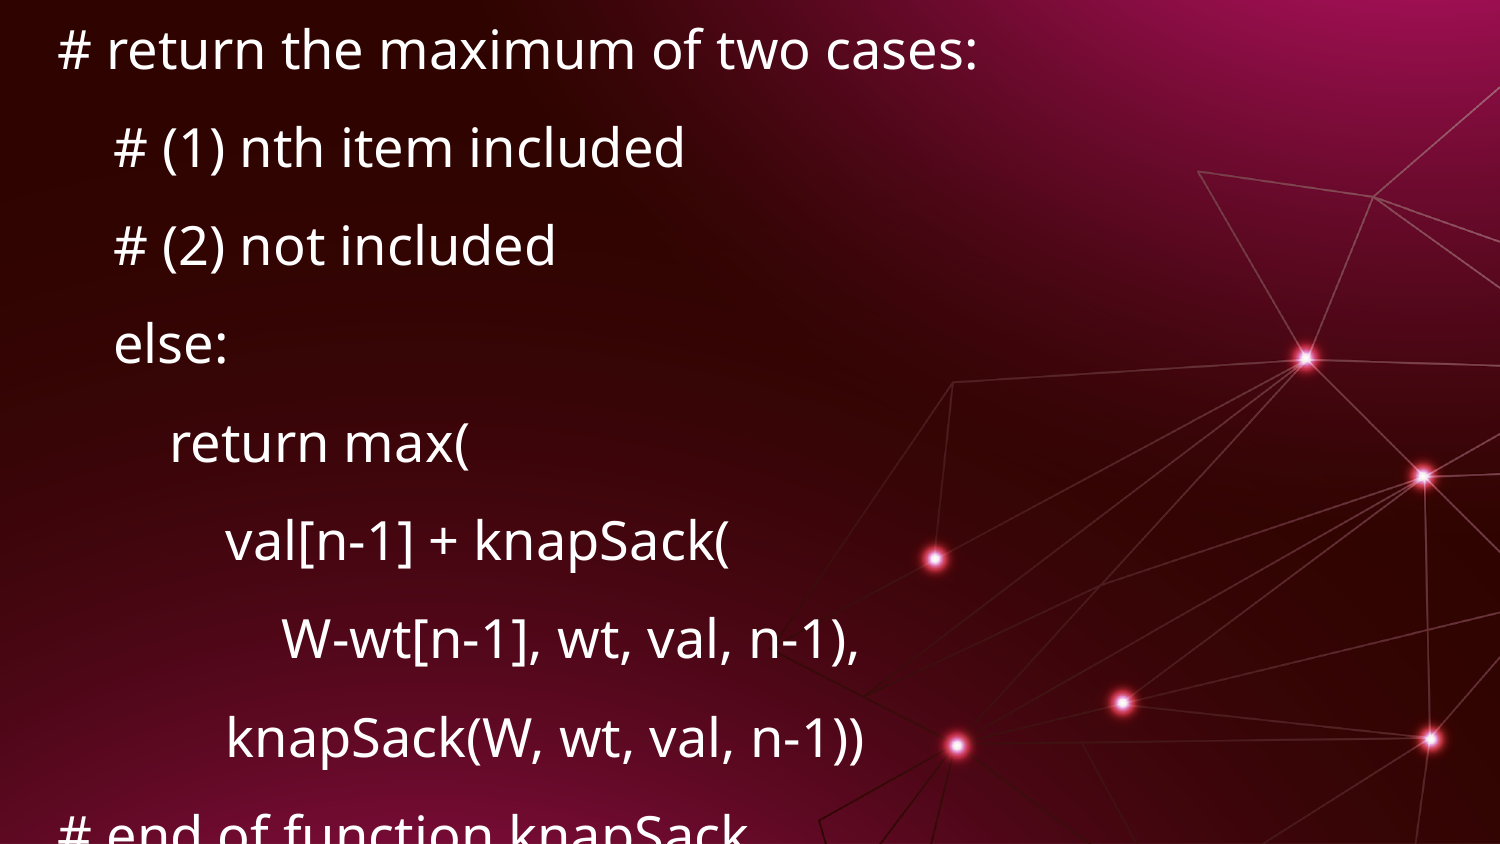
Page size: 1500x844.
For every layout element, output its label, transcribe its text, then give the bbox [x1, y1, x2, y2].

picture [0, 0, 1500, 844]
list # return the maximum of two cases: # (1) nth item included # (2) not included else: return max( val[n-1] + knapSack( W-wt[n-1], wt, val, n-1), knapSack(W, wt, val, n-1)) # end of function knapSack [42, 0, 1359, 384]
